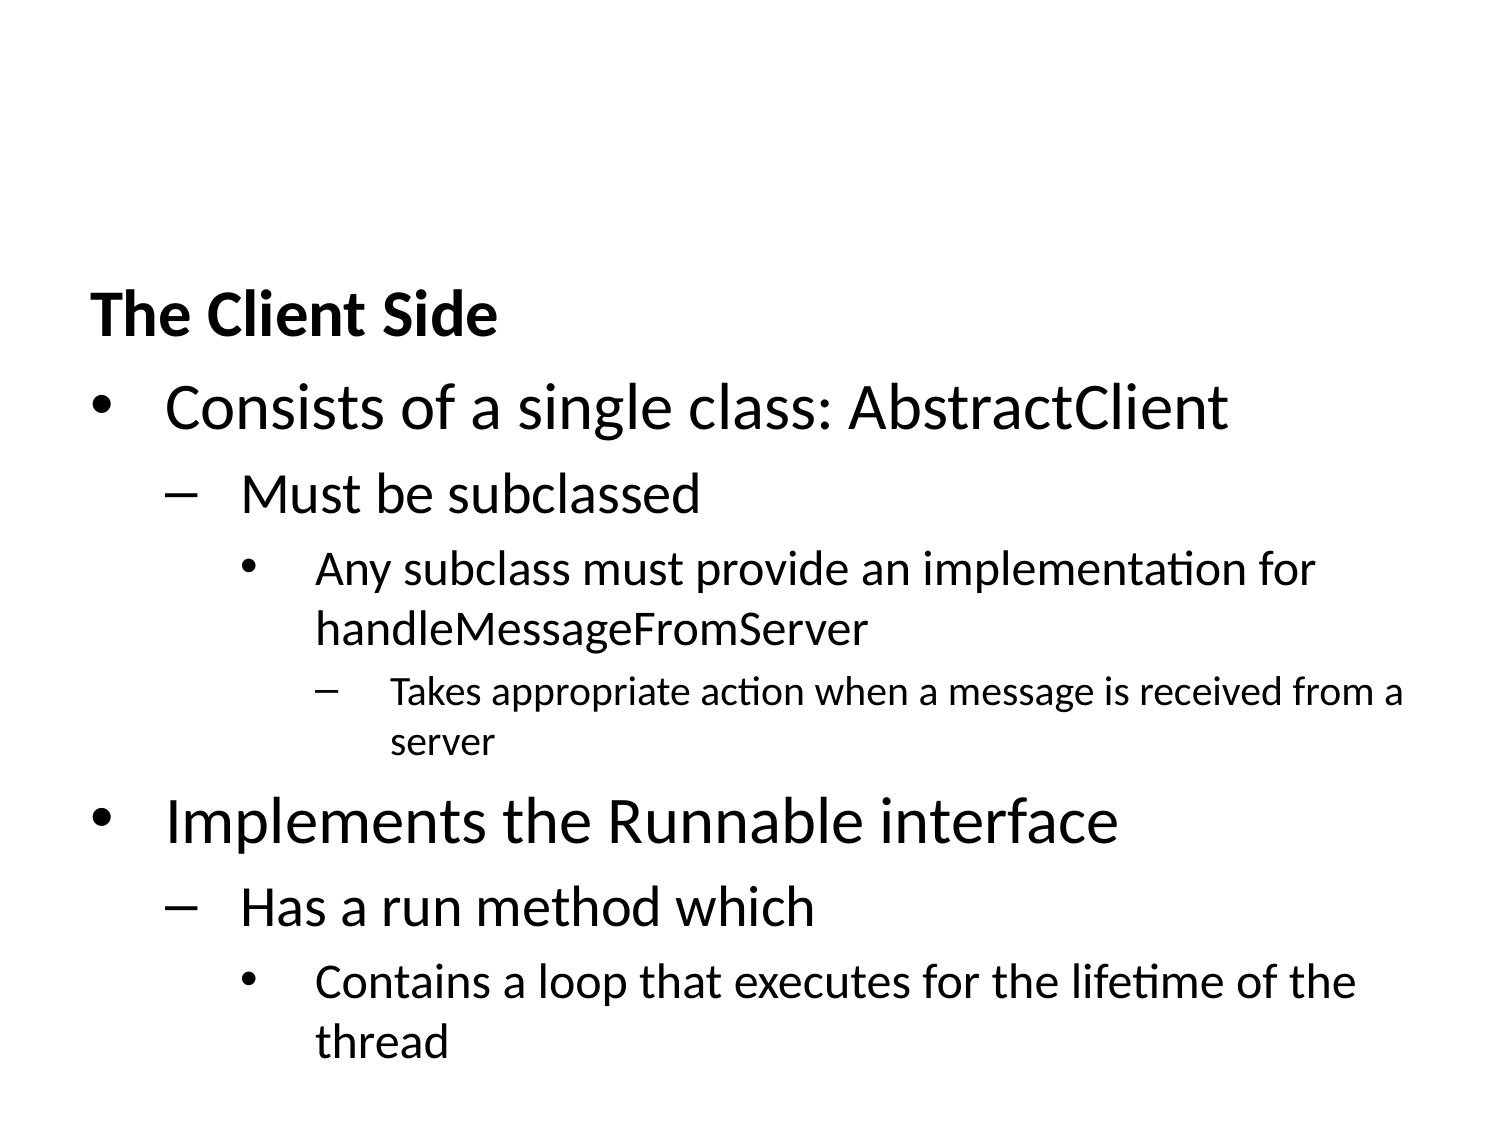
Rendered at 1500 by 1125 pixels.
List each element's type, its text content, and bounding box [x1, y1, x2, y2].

list The Client Side Consists of a single class: AbstractClient Must be subclassed Any subclass must provide an implementation for handleMessageFromServer Takes appropriate action when a message is received from a server Implements the Runnable interface Has a run method which Contains a loop that executes for the lifetime of the thread [75, 262, 1425, 1005]
